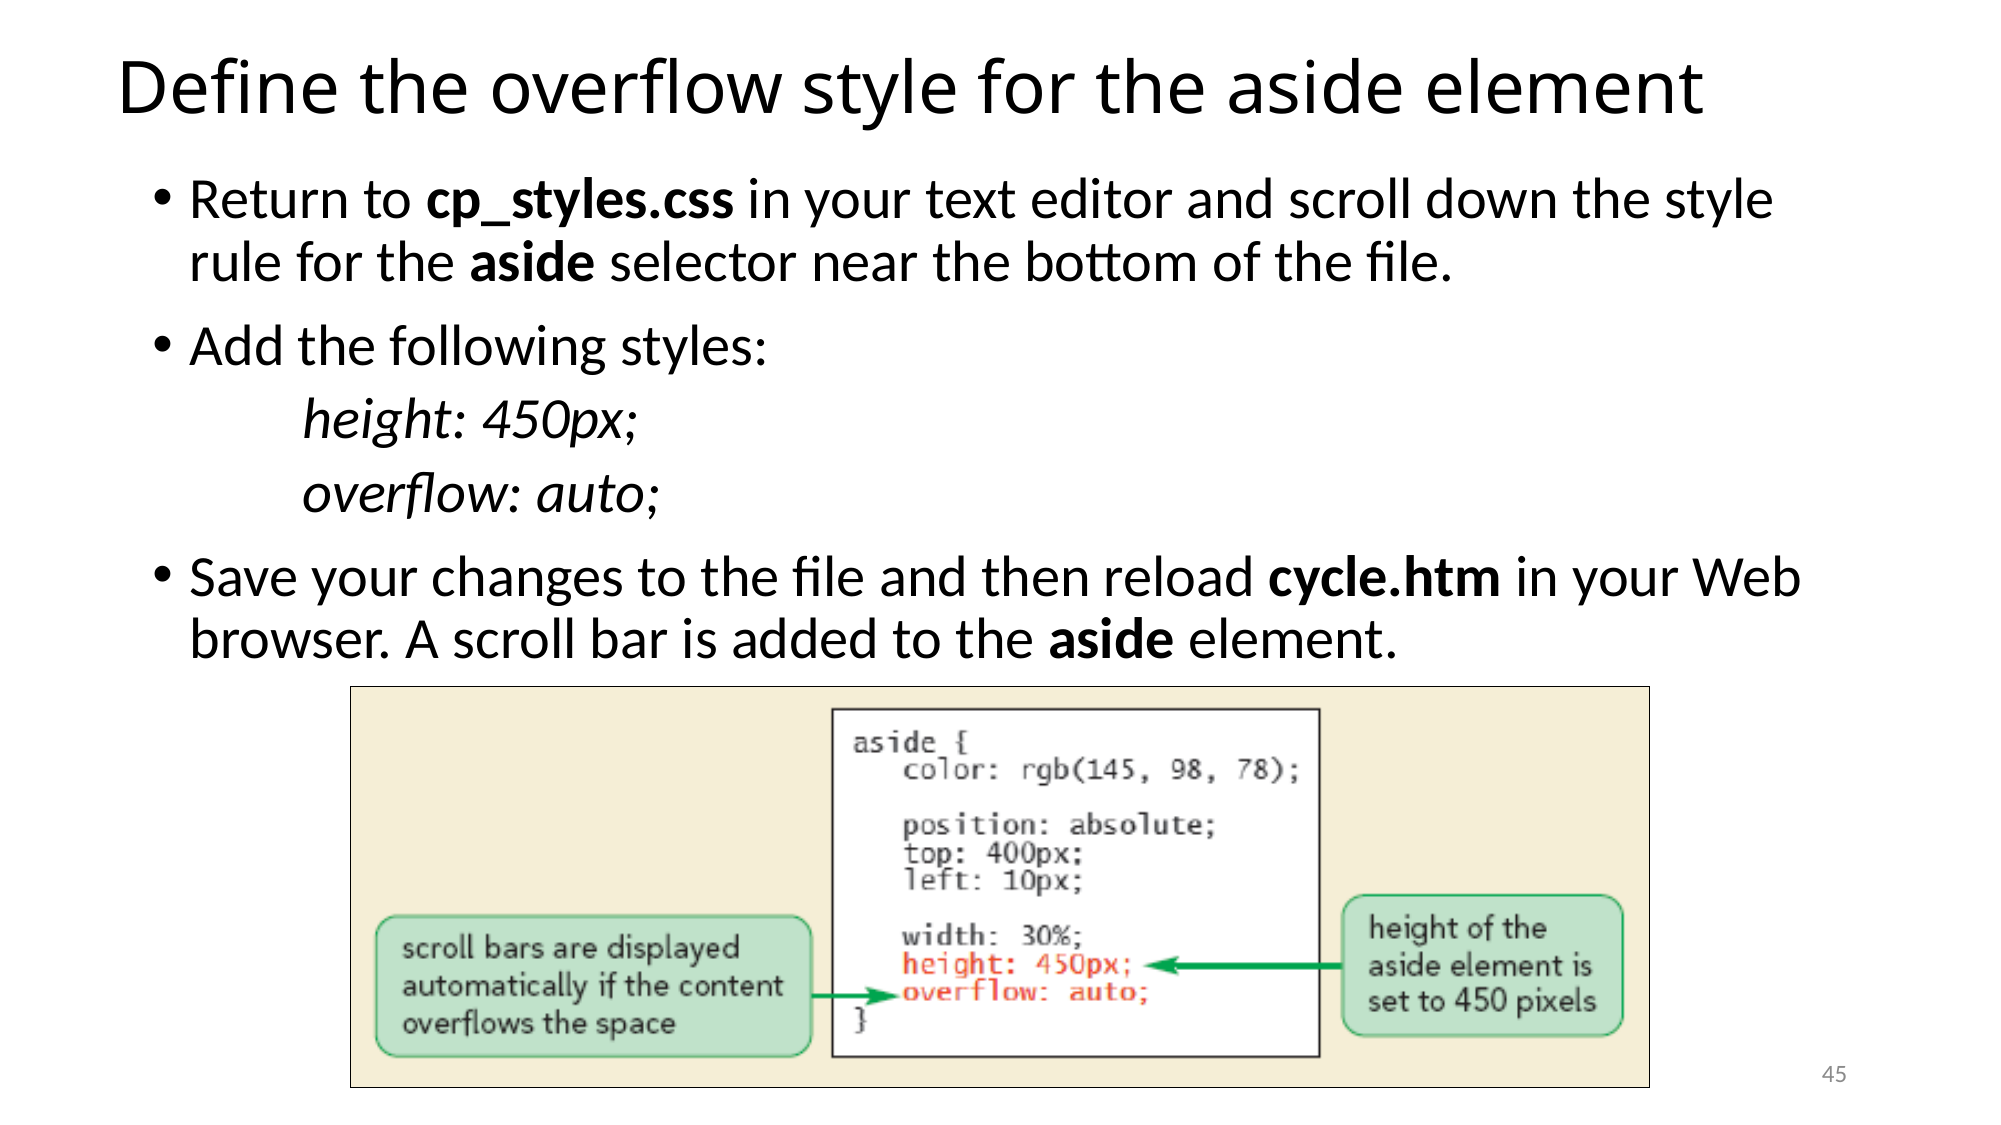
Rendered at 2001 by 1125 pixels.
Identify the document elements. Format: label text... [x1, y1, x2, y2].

picture [350, 685, 1650, 1088]
slide_number 45 [1412, 1042, 1863, 1103]
title Define the overflow style for the aside element [101, 20, 1899, 161]
list Return to cp_styles.css in your text editor and scroll down the style rule for the aside selector near the bottom of the file. Add the following styles: height: 450px; overflow: auto; Save your changes to the file and then reload cycle.htm in your Web browser. A scroll bar is added to the aside element. [137, 161, 1863, 1103]
